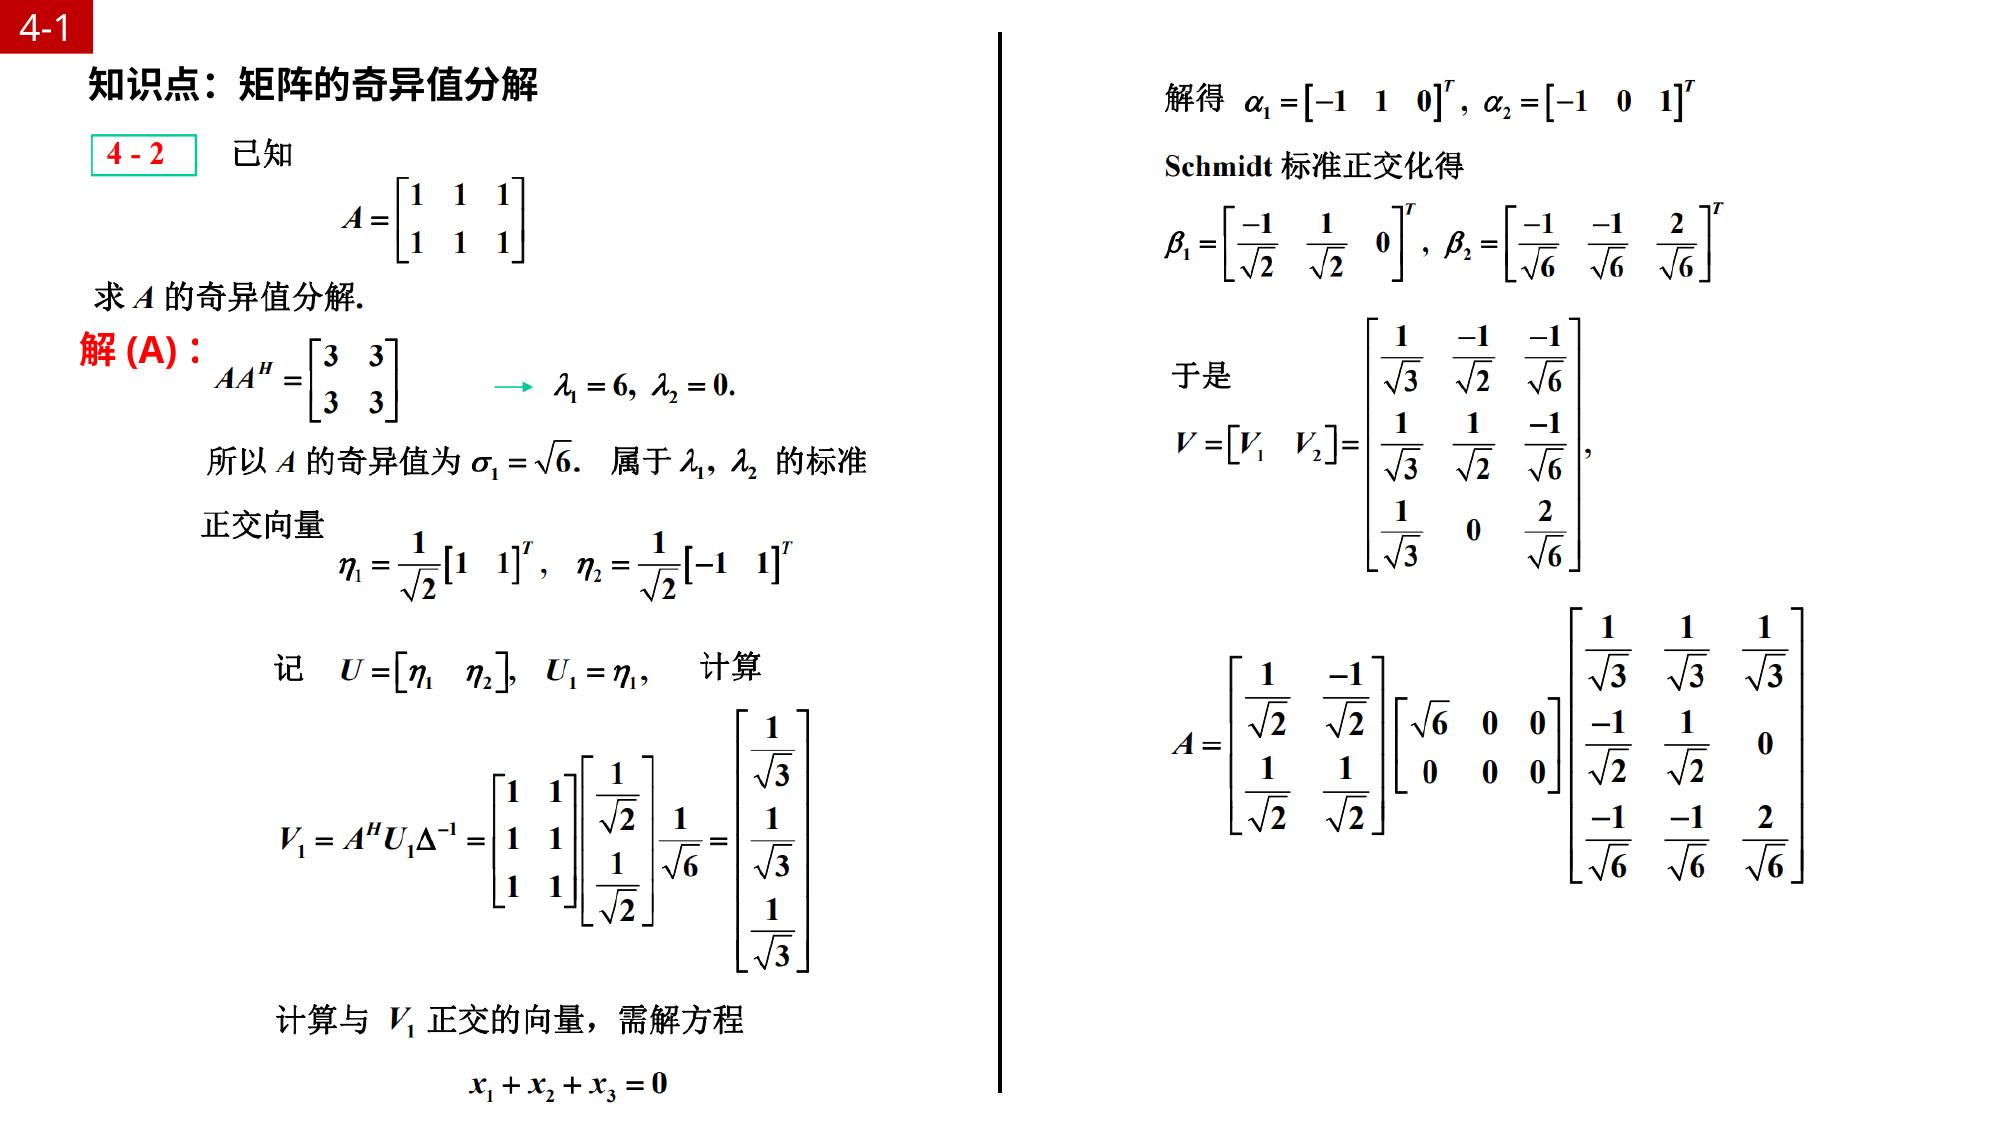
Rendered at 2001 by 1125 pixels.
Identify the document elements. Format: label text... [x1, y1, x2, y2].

picture [198, 332, 892, 1109]
text_box 知识点：矩阵的奇异值分解 [73, 53, 554, 114]
text_box 4-1 [0, 0, 94, 55]
text_box 解(A)： [64, 318, 239, 379]
picture [71, 105, 549, 322]
picture [1147, 71, 1840, 904]
